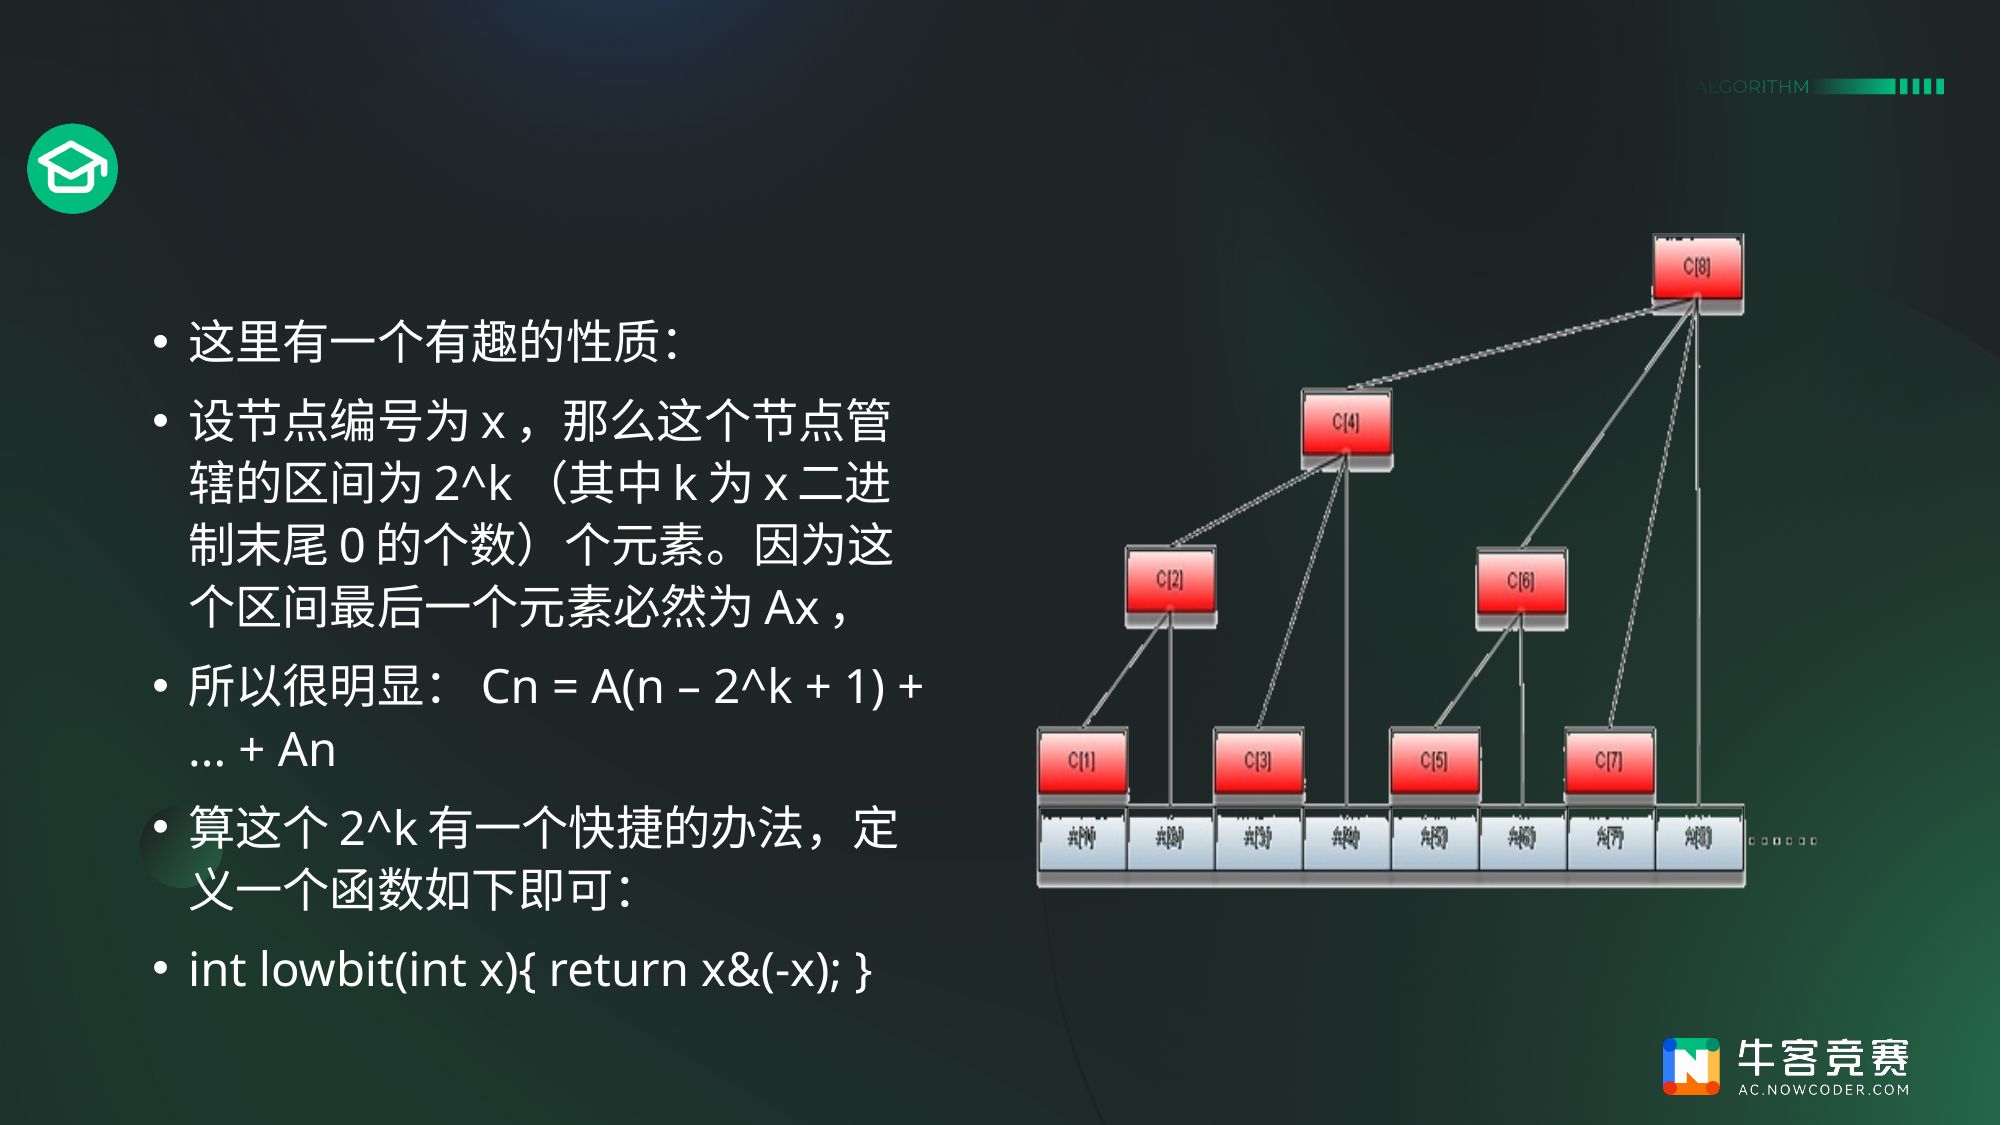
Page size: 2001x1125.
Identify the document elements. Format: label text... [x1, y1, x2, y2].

picture [0, 0, 2000, 1125]
list 这里有一个有趣的性质： 设节点编号为x，那么这个节点管辖的区间为2^k（其中k为x二进制末尾0的个数）个元素。因为这个区间最后一个元素必然为Ax， 所以很明显：Cn = A(n – 2^k + 1) + ... + An 算这个2^k有一个快捷的办法，定义一个函数如下即可： int lowbit(int x){ return x&(-x); } [137, 299, 952, 1014]
